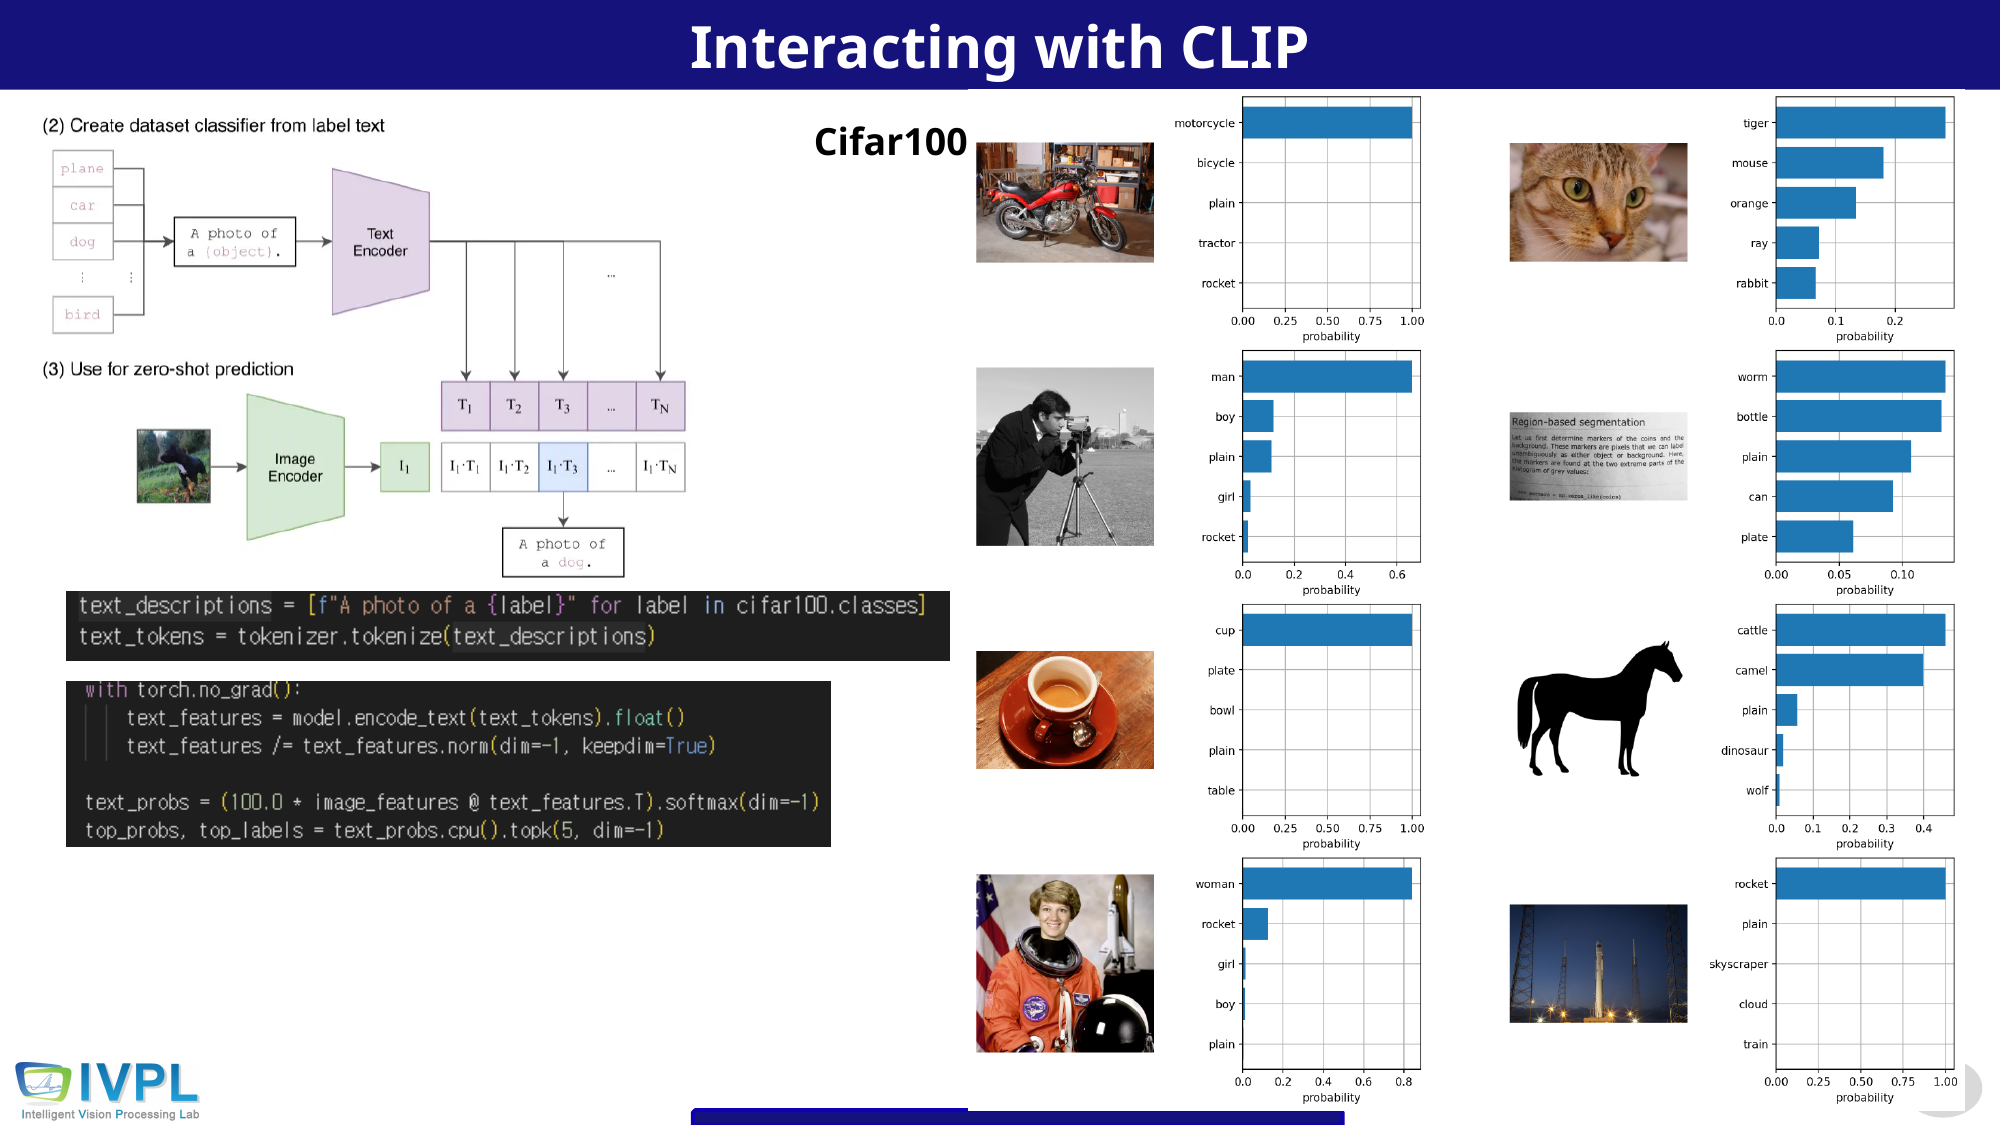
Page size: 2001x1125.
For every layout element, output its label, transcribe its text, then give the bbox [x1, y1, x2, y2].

picture [968, 89, 1966, 1111]
picture [15, 1062, 200, 1122]
list Interacting with CLIP [66, 0, 1934, 90]
picture [34, 110, 950, 661]
picture [66, 680, 832, 847]
text_box Cifar100 [798, 110, 963, 171]
